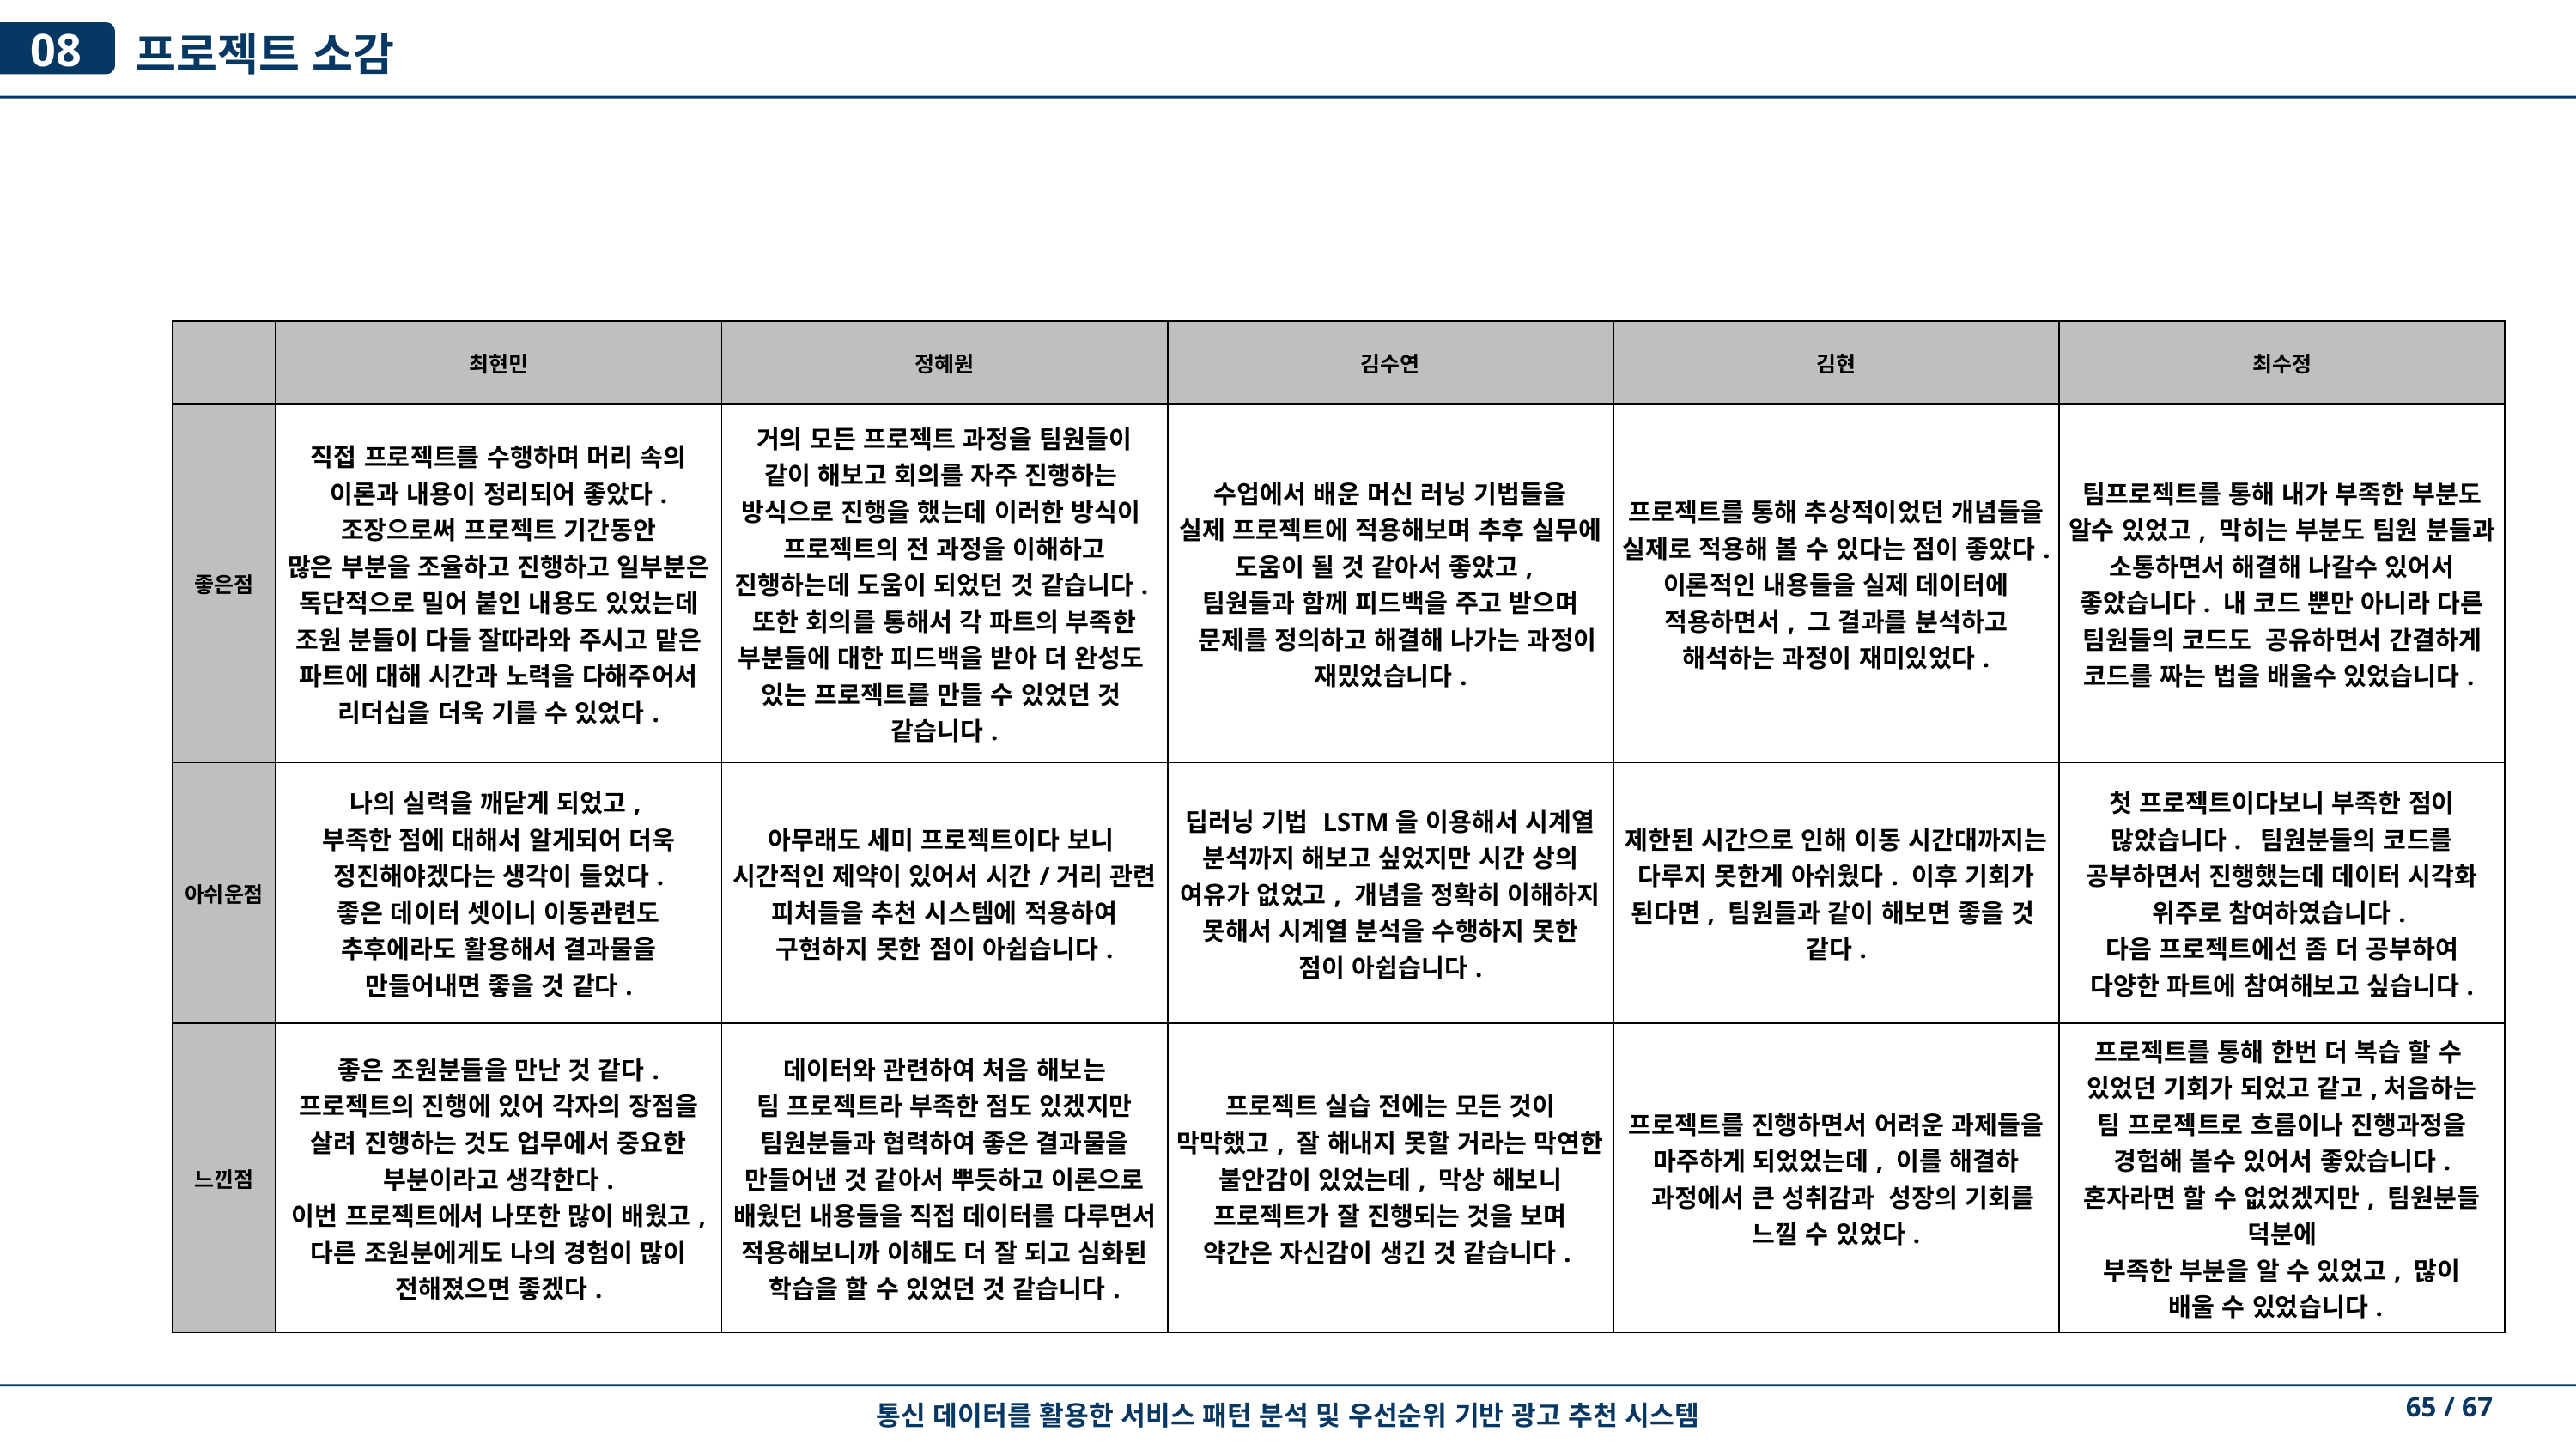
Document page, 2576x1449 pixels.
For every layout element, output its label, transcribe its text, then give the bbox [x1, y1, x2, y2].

table_header 김수연 [1169, 322, 1613, 403]
table_cell 나의 실력을 깨닫게 되었고, 부족한 점에 대해서 알게되어 더욱 정진해야겠다는 생각이 들었다. 좋은 데이터 셋이니 이동관련도 추후에라도 활용해서 결과물을 만들어내면 좋을 것 같다. [276, 763, 721, 1022]
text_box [0, 15, 2576, 99]
table_cell 아무래도 세미 프로젝트이다 보니 시간적인 제약이 있어서 시간/거리 관련 피처들을 추천 시스템에 적용하여 구현하지 못한 점이 아쉽습니다. [722, 763, 1167, 1022]
table_header 최현민 [276, 322, 721, 403]
table_cell 프로젝트를 진행하면서 어려운 과제들을 마주하게 되었었는데, 이를 해결하 과정에서 큰 성취감과 성장의 기회를 느낄 수 있었다. [1614, 1024, 2058, 1332]
table_cell 프로젝트를 통해 추상적이었던 개념들을 실제로 적용해 볼 수 있다는 점이 좋았다. 이론적인 내용들을 실제 데이터에 적용하면서, 그 결과를 분석하고 해석하는 과정이 재미있었다. [1614, 405, 2058, 762]
table_cell 거의 모든 프로젝트 과정을 팀원들이 같이 해보고 회의를 자주 진행하는 방식으로 진행을 했는데 이러한 방식이 프로젝트의 전 과정을 이해하고 진행하는데 도움이 되었던 것 같습니다. 또한 회의를 통해서 각 파트의 부족한 부분들에 대한 피드백을 받아 더 완성도 있는 프로젝트를 만들 수 있었던 것 같습니다. [722, 405, 1167, 762]
table_cell 팀프로젝트를 통해 내가 부족한 부분도 알수 있었고, 막히는 부분도 팀원 분들과 소통하면서 해결해 나갈수 있어서 좋았습니다. 내 코드 뿐만 아니라 다른 팀원들의 코드도 공유하면서 간결하게 코드를 짜는 법을 배울수 있었습니다. [2060, 405, 2504, 762]
table_cell 느낀점 [173, 1024, 275, 1332]
table_cell 직접 프로젝트를 수행하며 머리 속의 이론과 내용이 정리되어 좋았다. 조장으로써 프로젝트 기간동안 많은 부분을 조율하고 진행하고 일부분은 독단적으로 밀어 붙인 내용도 있었는데 조원 분들이 다들 잘따라와 주시고 맡은 파트에 대해 시간과 노력을 다해주어서 리더십을 더욱 기를 수 있었다. [276, 405, 721, 762]
table_cell 아쉬운점 [173, 763, 275, 1022]
table_cell 프로젝트를 통해 한번 더 복습 할 수 있었던 기회가 되었고 같고,처음하는 팀 프로젝트로 흐름이나 진행과정을 경험해 볼수 있어서 좋았습니다. 혼자라면 할 수 없었겠지만, 팀원분들 덕분에 부족한 부분을 알 수 있었고, 많이 배울 수 있었습니다. [2060, 1024, 2504, 1332]
table_cell 첫 프로젝트이다보니 부족한 점이 많았습니다. 팀원분들의 코드를 공부하면서 진행했는데 데이터 시각화 위주로 참여하였습니다. 다음 프로젝트에선 좀 더 공부하여 다양한 파트에 참여해보고 싶습니다. [2060, 763, 2504, 1022]
table_header 김현 [1614, 322, 2058, 403]
table_cell 수업에서 배운 머신 러닝 기법들을 실제 프로젝트에 적용해보며 추후 실무에 도움이 될 것 같아서 좋았고, 팀원들과 함께 피드백을 주고 받으며 문제를 정의하고 해결해 나가는 과정이 재밌었습니다. [1169, 405, 1613, 762]
table_header [173, 322, 275, 403]
table_cell 좋은점 [173, 405, 275, 762]
table_header 정혜원 [722, 322, 1167, 403]
table_cell 딥러닝 기법 LSTM을 이용해서 시계열 분석까지 해보고 싶었지만 시간 상의 여유가 없었고, 개념을 정확히 이해하지 못해서 시계열 분석을 수행하지 못한 점이 아쉽습니다. [1169, 763, 1613, 1022]
table_cell 프로젝트 실습 전에는 모든 것이 막막했고, 잘 해내지 못할 거라는 막연한 불안감이 있었는데, 막상 해보니 프로젝트가 잘 진행되는 것을 보며 약간은 자신감이 생긴 것 같습니다. [1169, 1024, 1613, 1332]
table_cell 좋은 조원분들을 만난 것 같다. 프로젝트의 진행에 있어 각자의 장점을 살려 진행하는 것도 업무에서 중요한 부분이라고 생각한다. 이번 프로젝트에서 나또한 많이 배웠고, 다른 조원분에게도 나의 경험이 많이 전해졌으면 좋겠다. [276, 1024, 721, 1332]
table_cell 데이터와 관련하여 처음 해보는 팀 프로젝트라 부족한 점도 있겠지만 팀원분들과 협력하여 좋은 결과물을 만들어낸 것 같아서 뿌듯하고 이론으로 배웠던 내용들을 직접 데이터를 다루면서 적용해보니까 이해도 더 잘 되고 심화된 학습을 할 수 있었던 것 같습니다. [722, 1024, 1167, 1332]
table_cell 제한된 시간으로 인해 이동 시간대까지는 다루지 못한게 아쉬웠다. 이후 기회가 된다면, 팀원들과 같이 해보면 좋을 것 같다. [1614, 763, 2058, 1022]
table_header 최수정 [2060, 322, 2504, 403]
